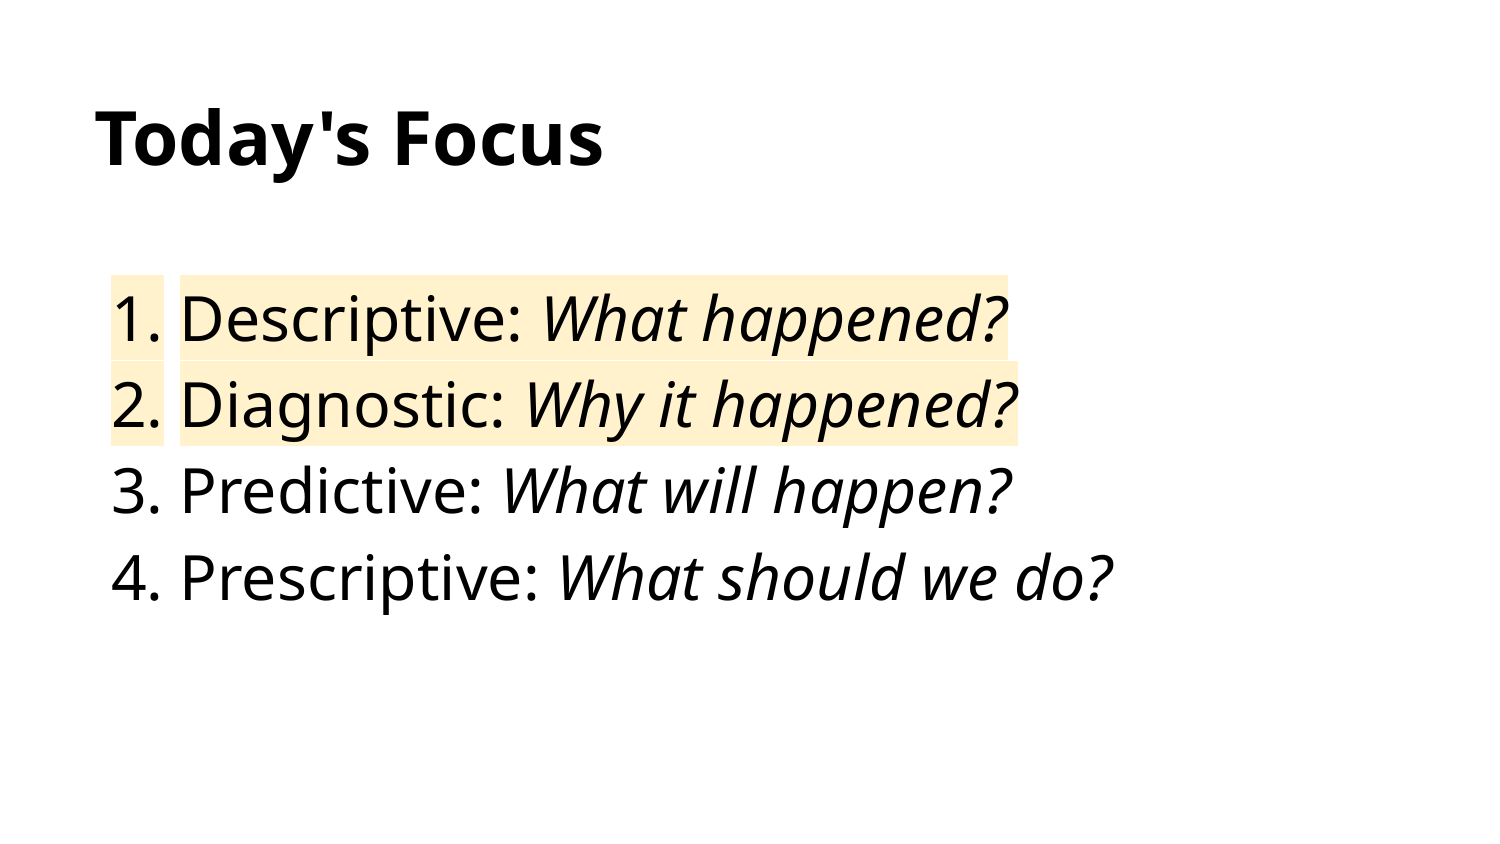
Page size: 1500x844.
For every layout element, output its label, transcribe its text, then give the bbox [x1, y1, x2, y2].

title Today's Focus [94, 93, 1445, 205]
list Descriptive: What happened? Diagnostic: Why it happened? Predictive: What will happen? Prescriptive: What should we do? [104, 262, 1348, 670]
